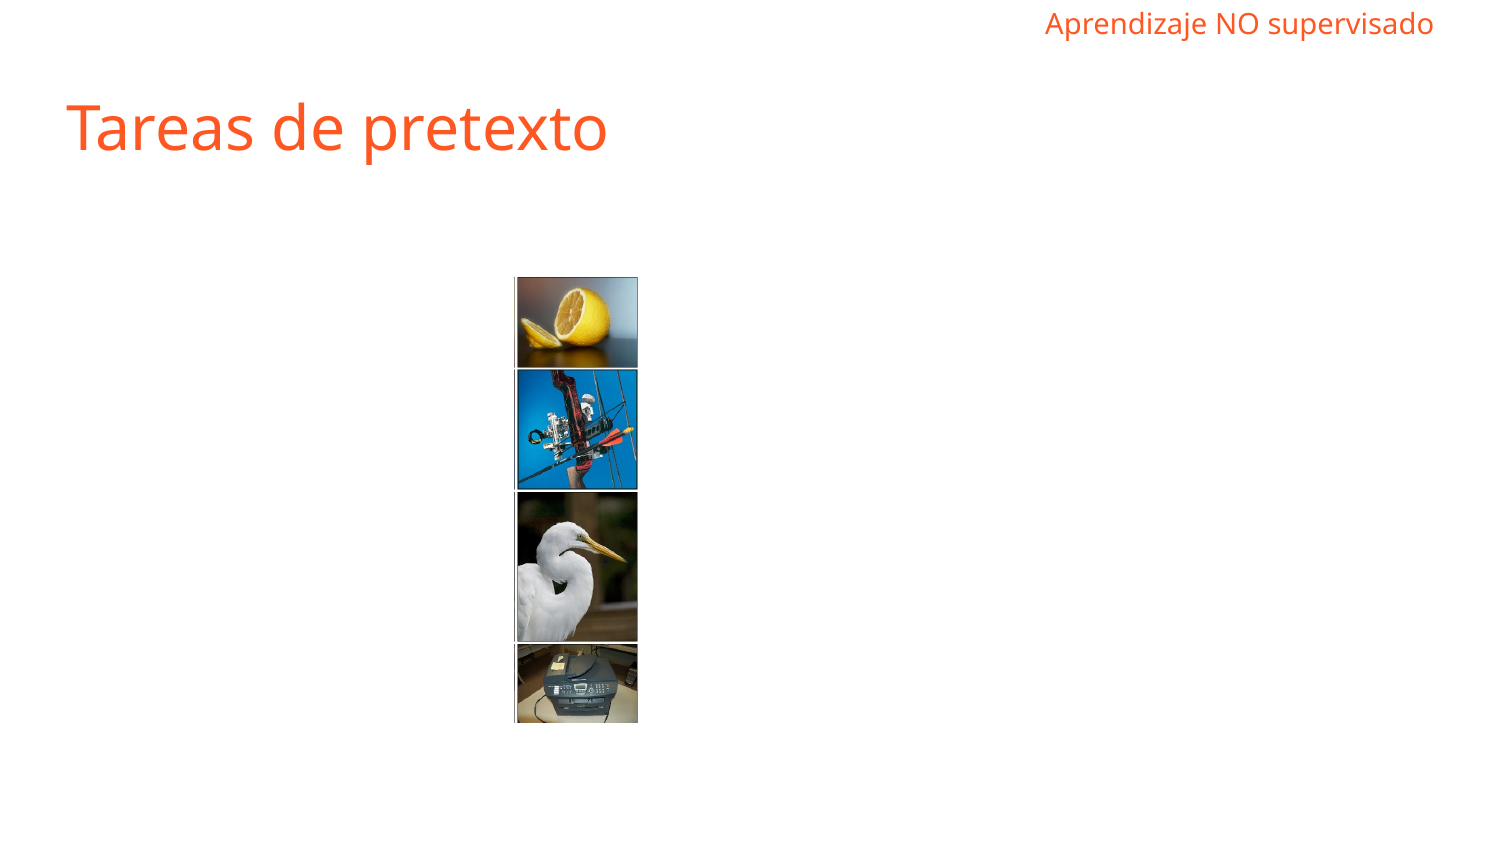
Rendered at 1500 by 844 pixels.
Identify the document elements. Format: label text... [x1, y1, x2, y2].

title Tareas de pretexto [51, 72, 1449, 167]
picture [514, 276, 641, 723]
